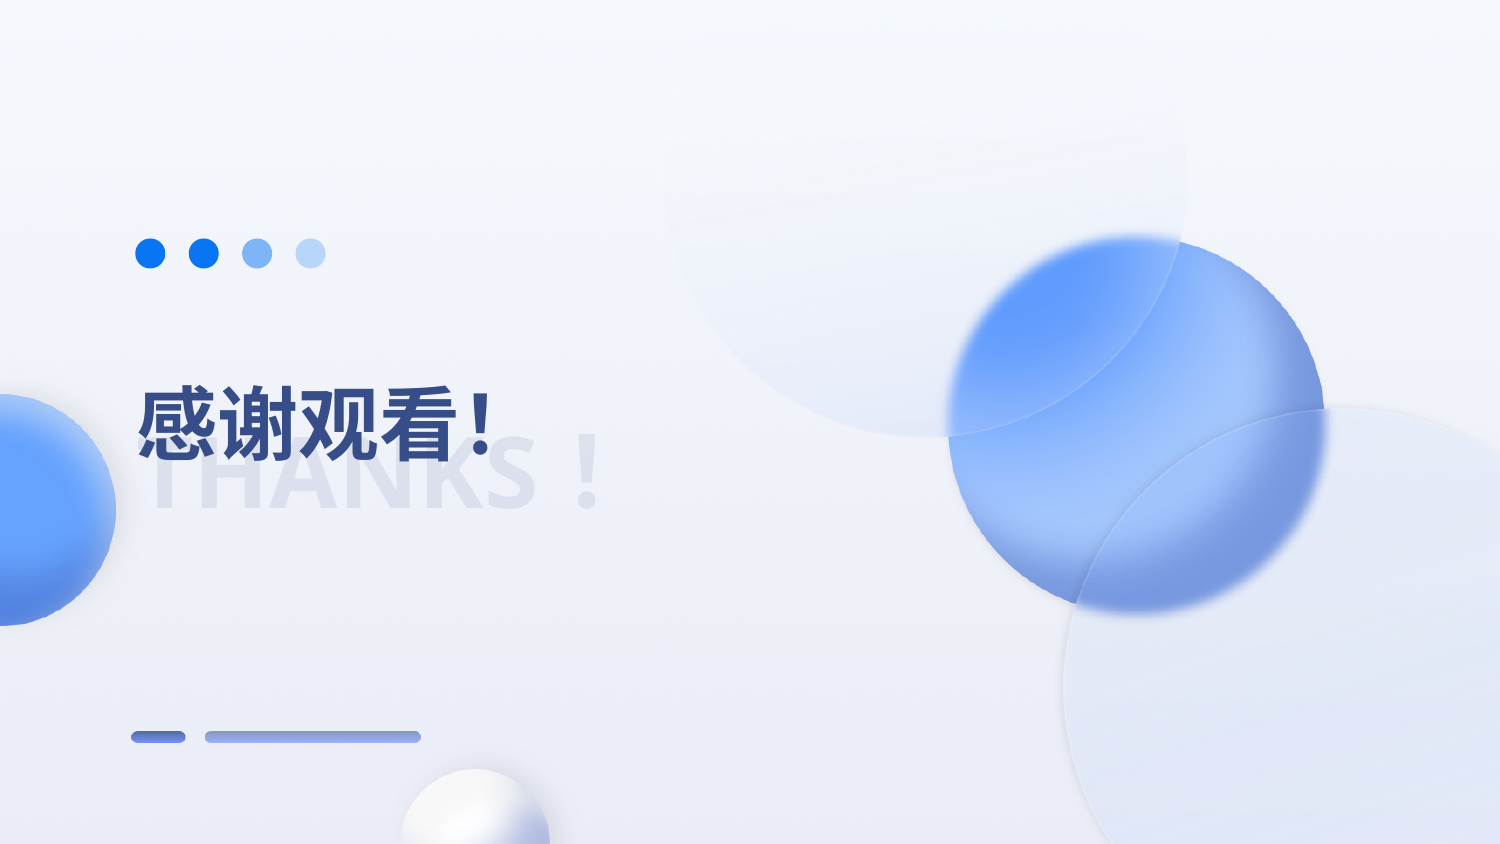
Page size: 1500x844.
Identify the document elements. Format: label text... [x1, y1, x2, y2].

text_box [295, 238, 326, 269]
text_box [242, 238, 273, 269]
text_box [135, 238, 166, 269]
text_box 感谢观看！ [121, 357, 659, 486]
text_box THANKS！ [121, 379, 829, 544]
text_box [188, 238, 219, 269]
picture [0, 0, 1500, 844]
